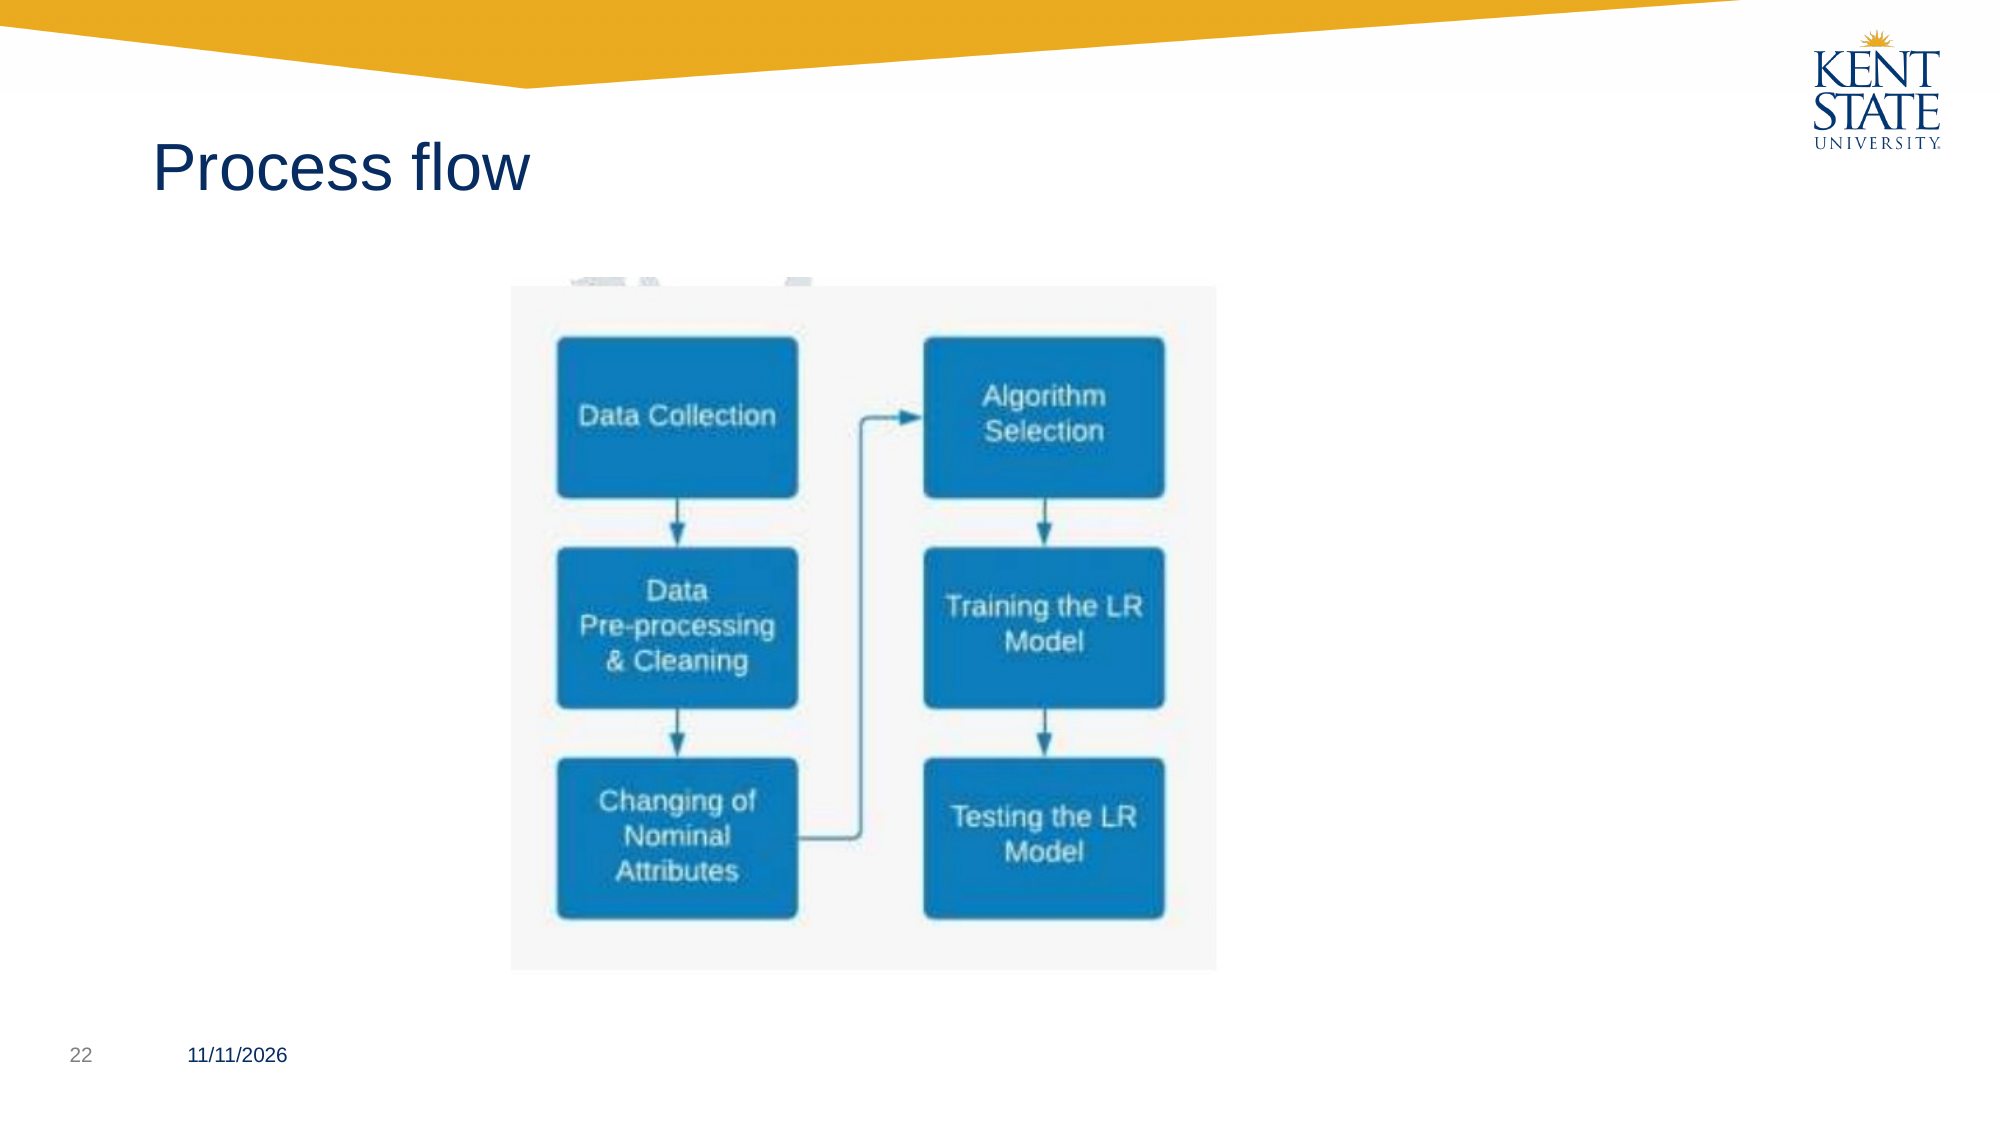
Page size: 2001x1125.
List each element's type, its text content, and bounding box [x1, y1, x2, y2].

picture [0, 0, 2000, 93]
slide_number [137, 1024, 338, 1085]
title Process flow [137, 59, 1863, 278]
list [511, 277, 1240, 978]
